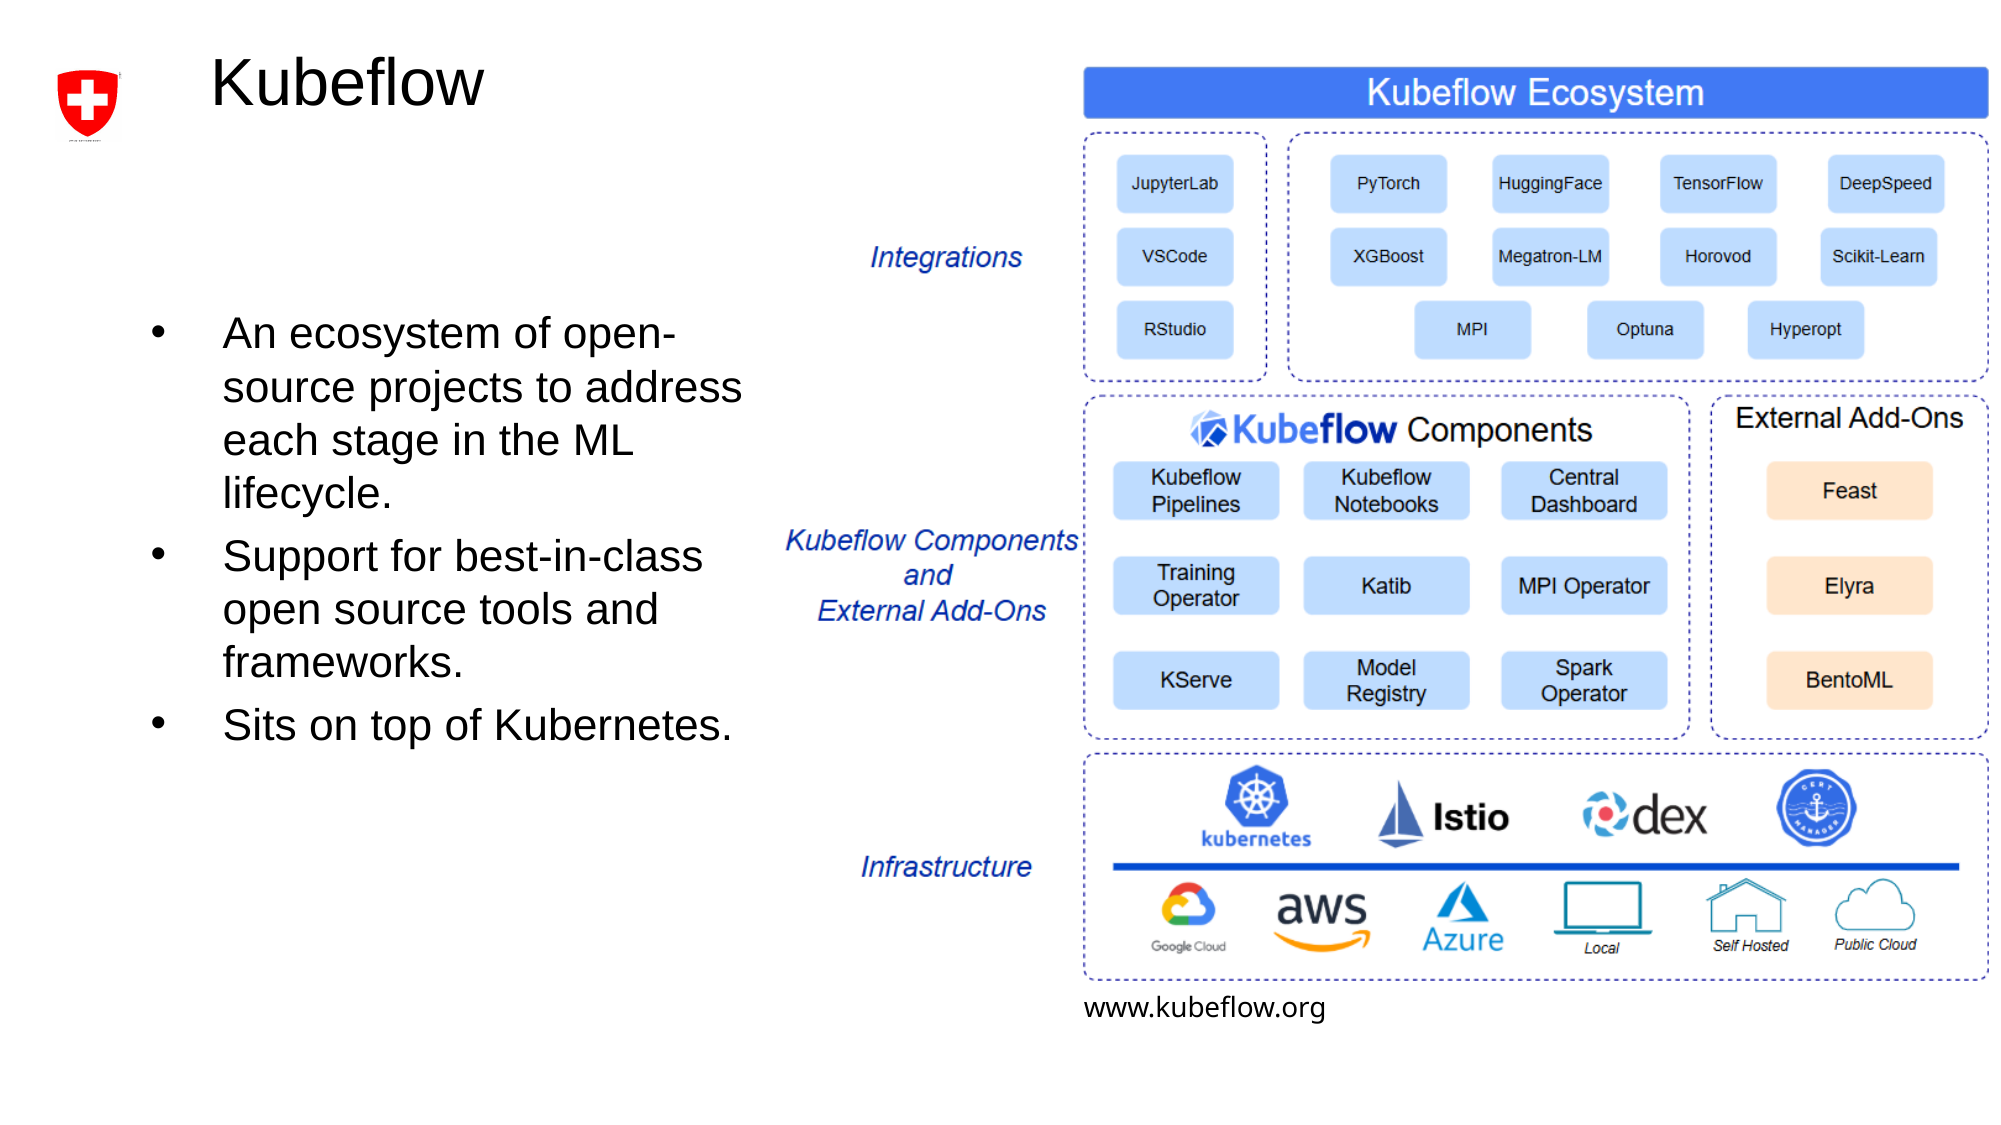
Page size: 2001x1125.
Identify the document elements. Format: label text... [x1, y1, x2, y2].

picture [777, 62, 2000, 988]
title Kubeflow [195, 40, 1904, 196]
list An ecosystem of open-source projects to address each stage in the ML lifecycle. Support for best-in-class open source tools and frameworks. Sits on top of Kubernetes. [107, 234, 766, 815]
text_box www.kubeflow.org [1068, 988, 2000, 1031]
